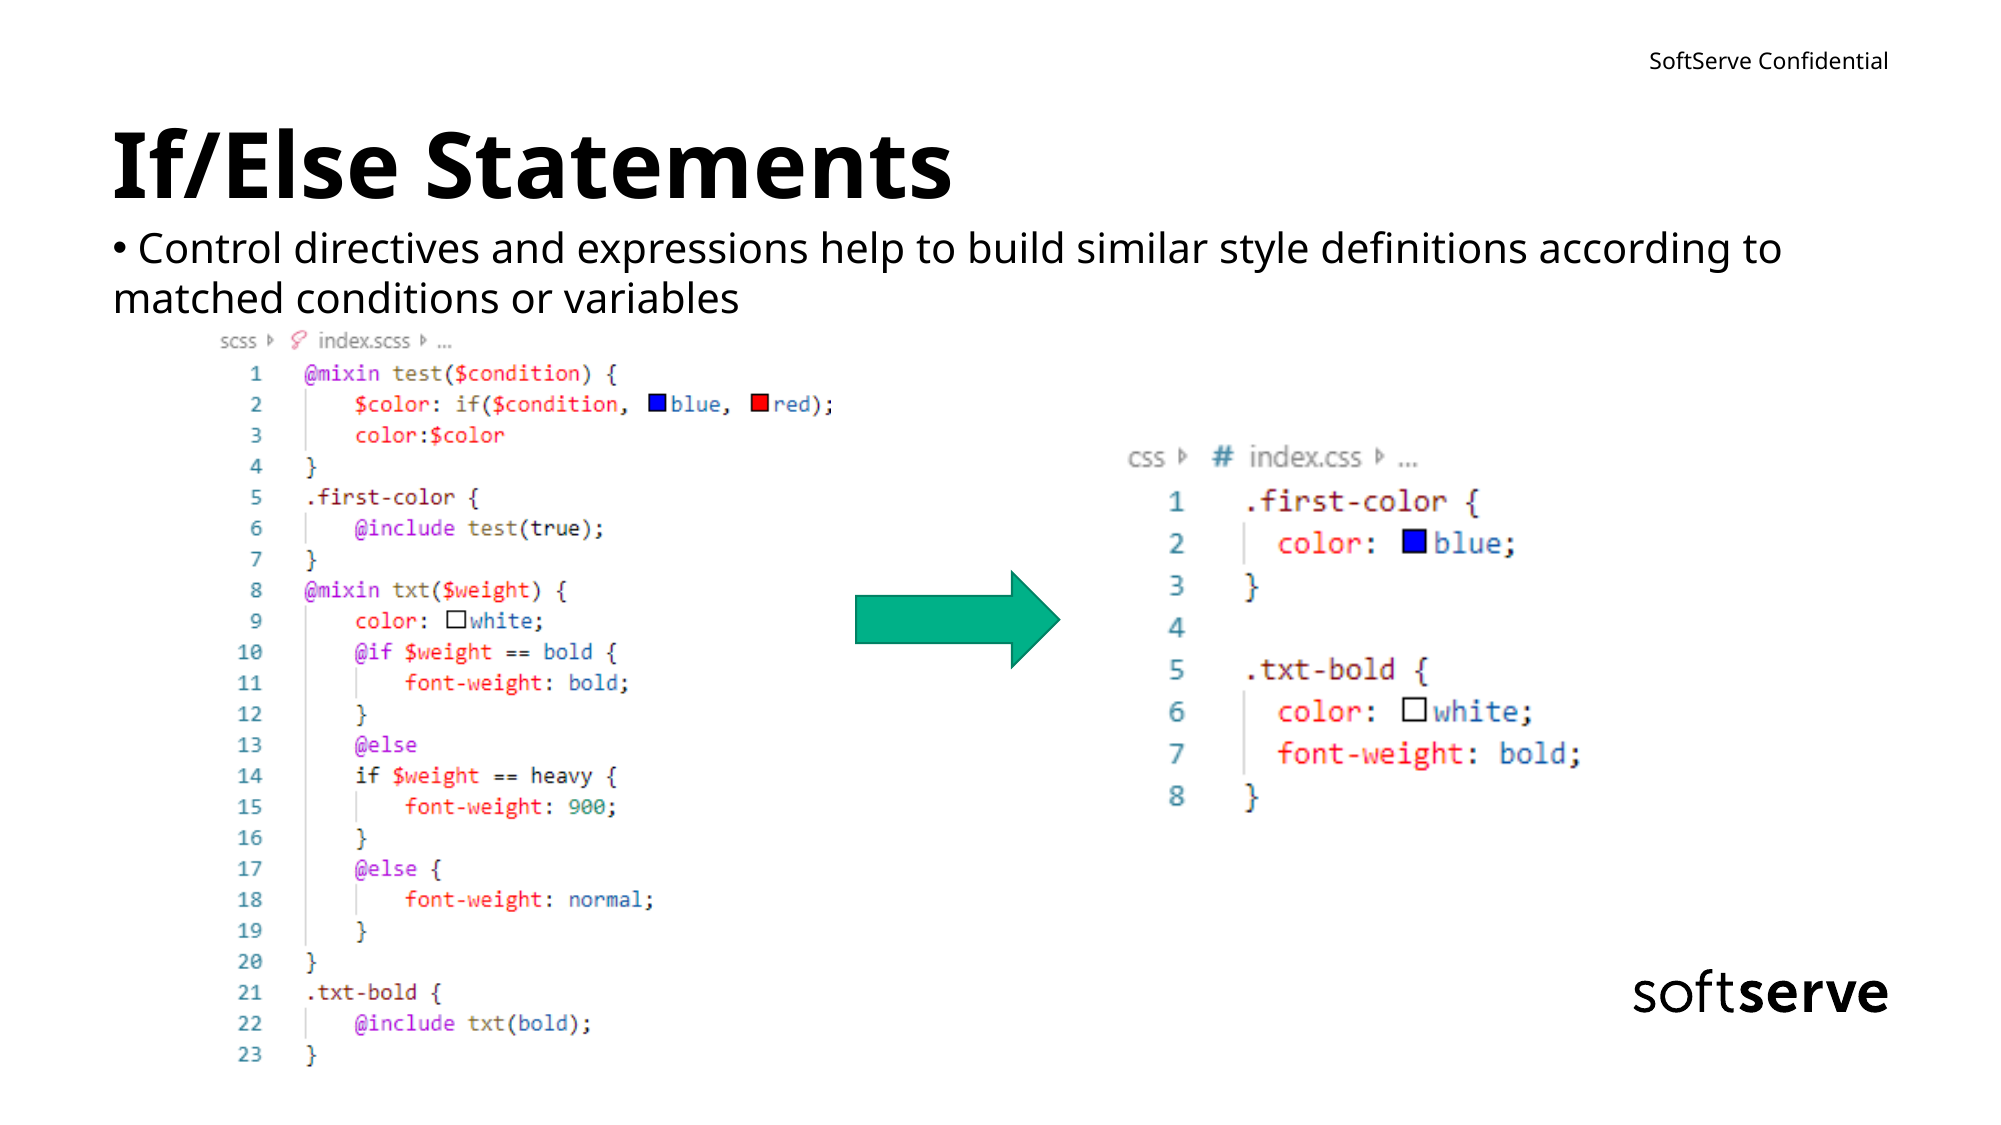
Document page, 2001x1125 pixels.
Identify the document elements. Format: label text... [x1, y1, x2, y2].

text_box [855, 569, 1061, 670]
title If/Else Statements [112, 112, 1888, 214]
picture [1115, 441, 1600, 824]
picture [214, 324, 831, 1070]
list Control directives and expressions help to build similar style definitions according to matched conditions or variables [112, 214, 1888, 1125]
